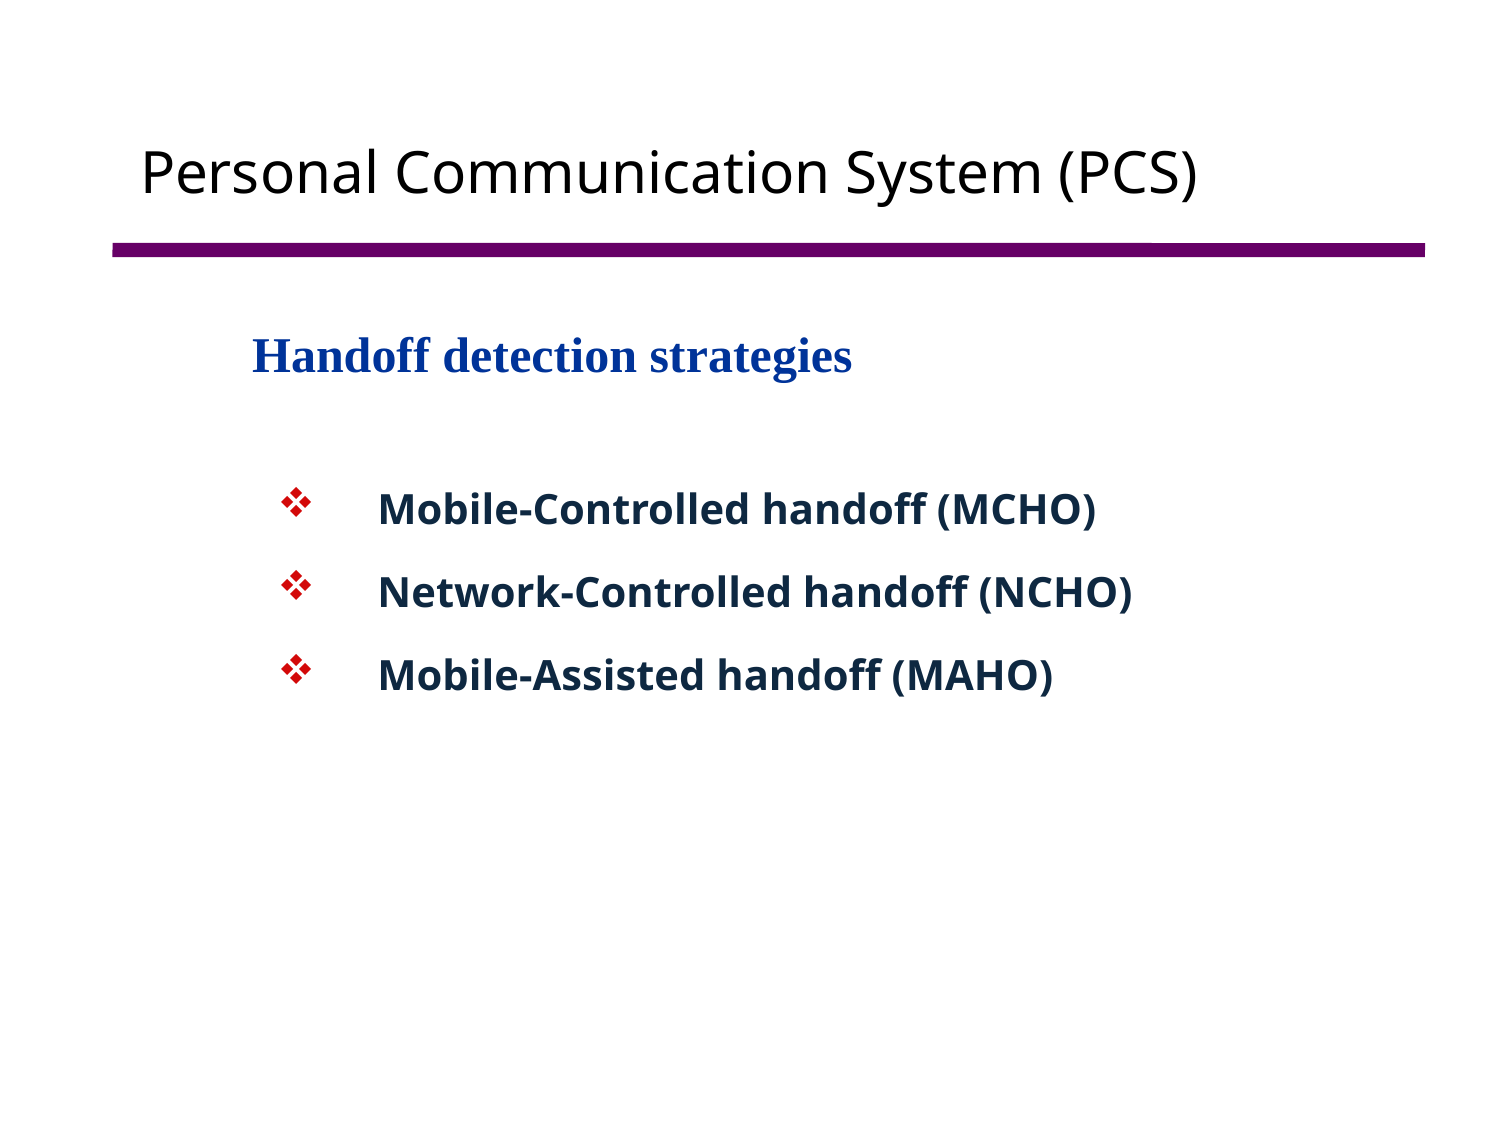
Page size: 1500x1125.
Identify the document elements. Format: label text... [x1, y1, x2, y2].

list Mobile-Controlled handoff (MCHO) Network-Controlled handoff (NCHO) Mobile-Assisted handoff (MAHO) [262, 462, 1213, 705]
text_box Handoff detection strategies [237, 299, 868, 390]
title Personal Communication System (PCS) [125, 99, 1425, 250]
